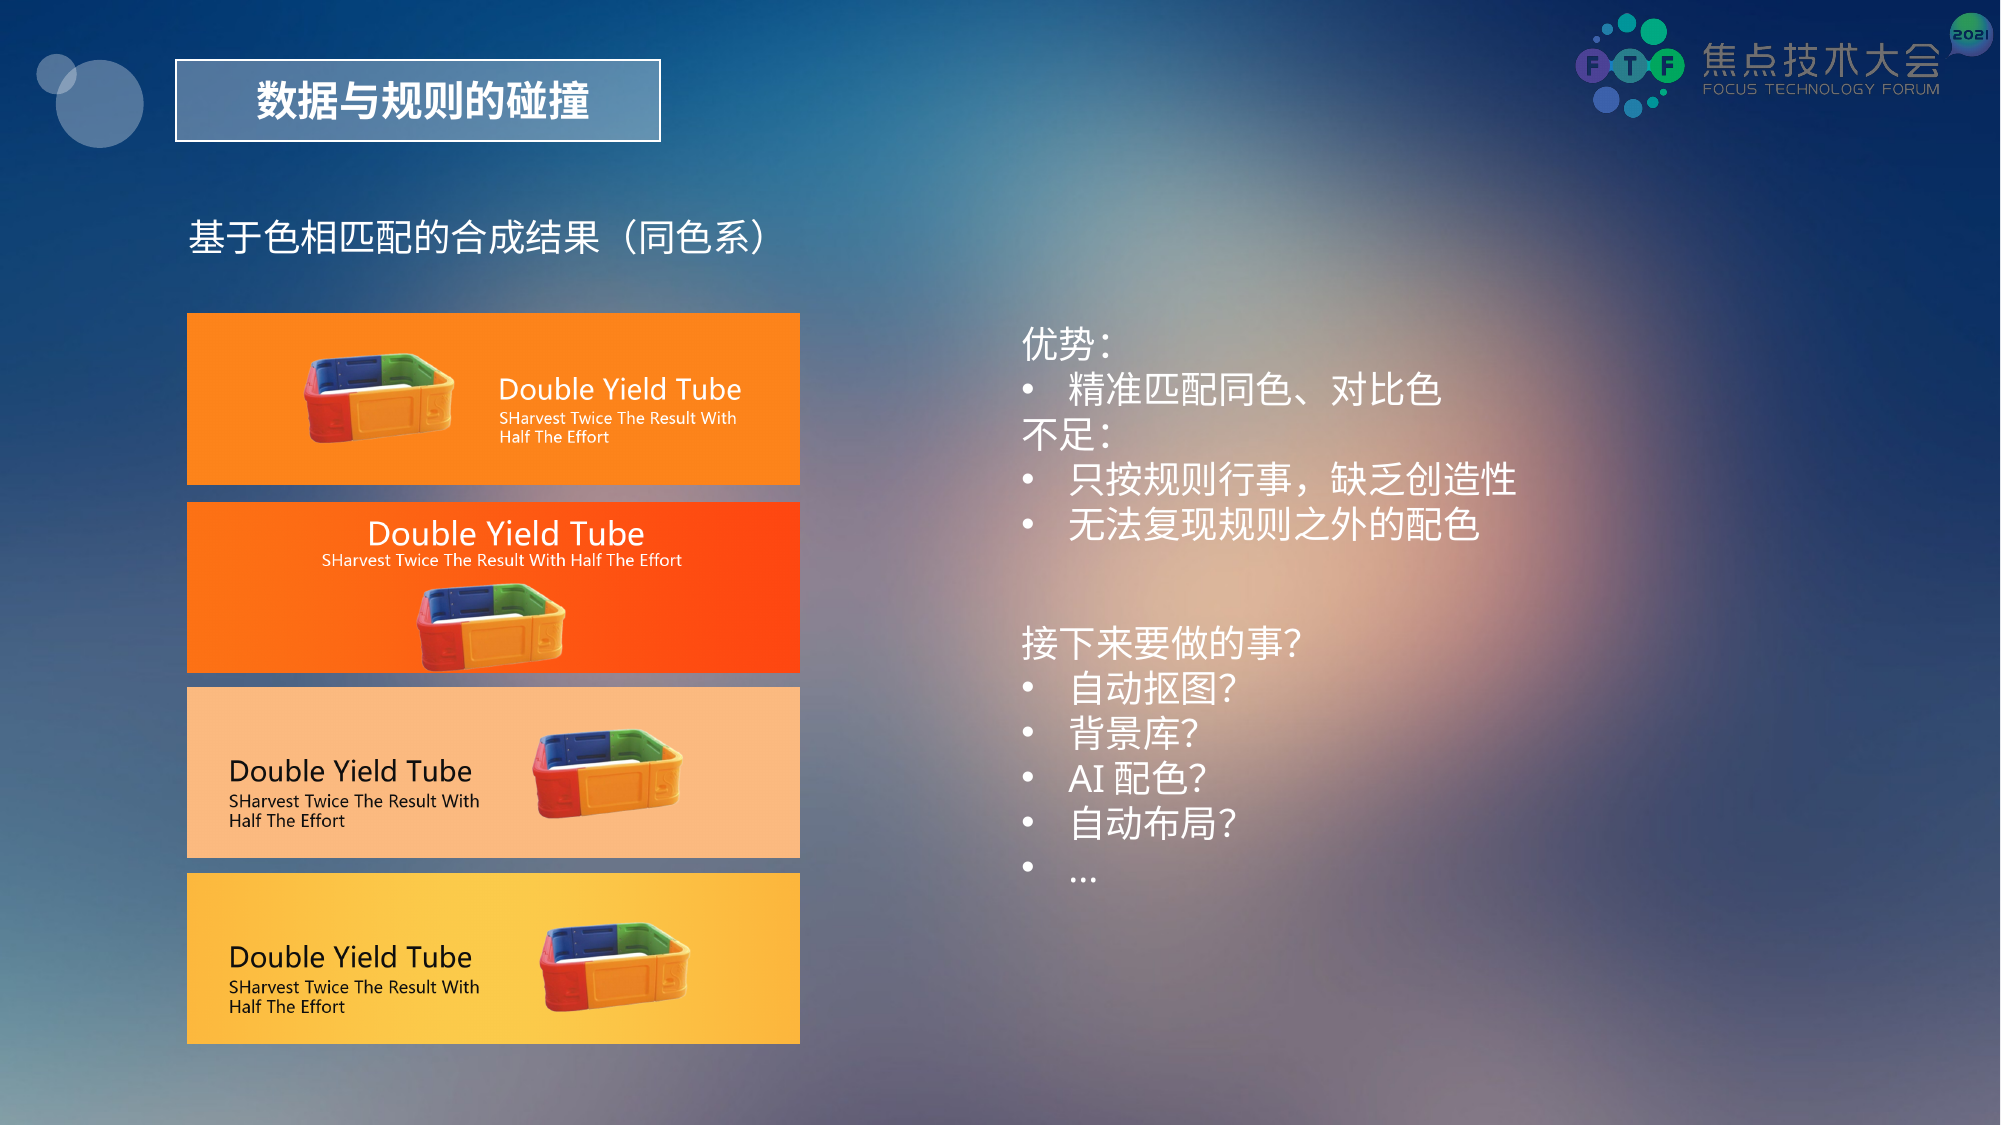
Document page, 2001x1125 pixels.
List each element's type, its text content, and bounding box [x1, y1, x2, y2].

text_box 优势： 精准匹配同色、对比色 不足： 只按规则行事，缺乏创造性 无法复现规则之外的配色 [1006, 313, 1583, 554]
text_box 接下来要做的事？ 自动抠图？ 背景库？ AI配色？ 自动布局？ ... [1006, 612, 1583, 897]
picture [0, 0, 2001, 1125]
text_box 基于色相匹配的合成结果（同色系） [161, 206, 816, 267]
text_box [36, 53, 144, 149]
text_box [175, 133, 661, 142]
text_box 数据与规则的碰撞 [161, 67, 675, 133]
text_box [175, 59, 661, 67]
